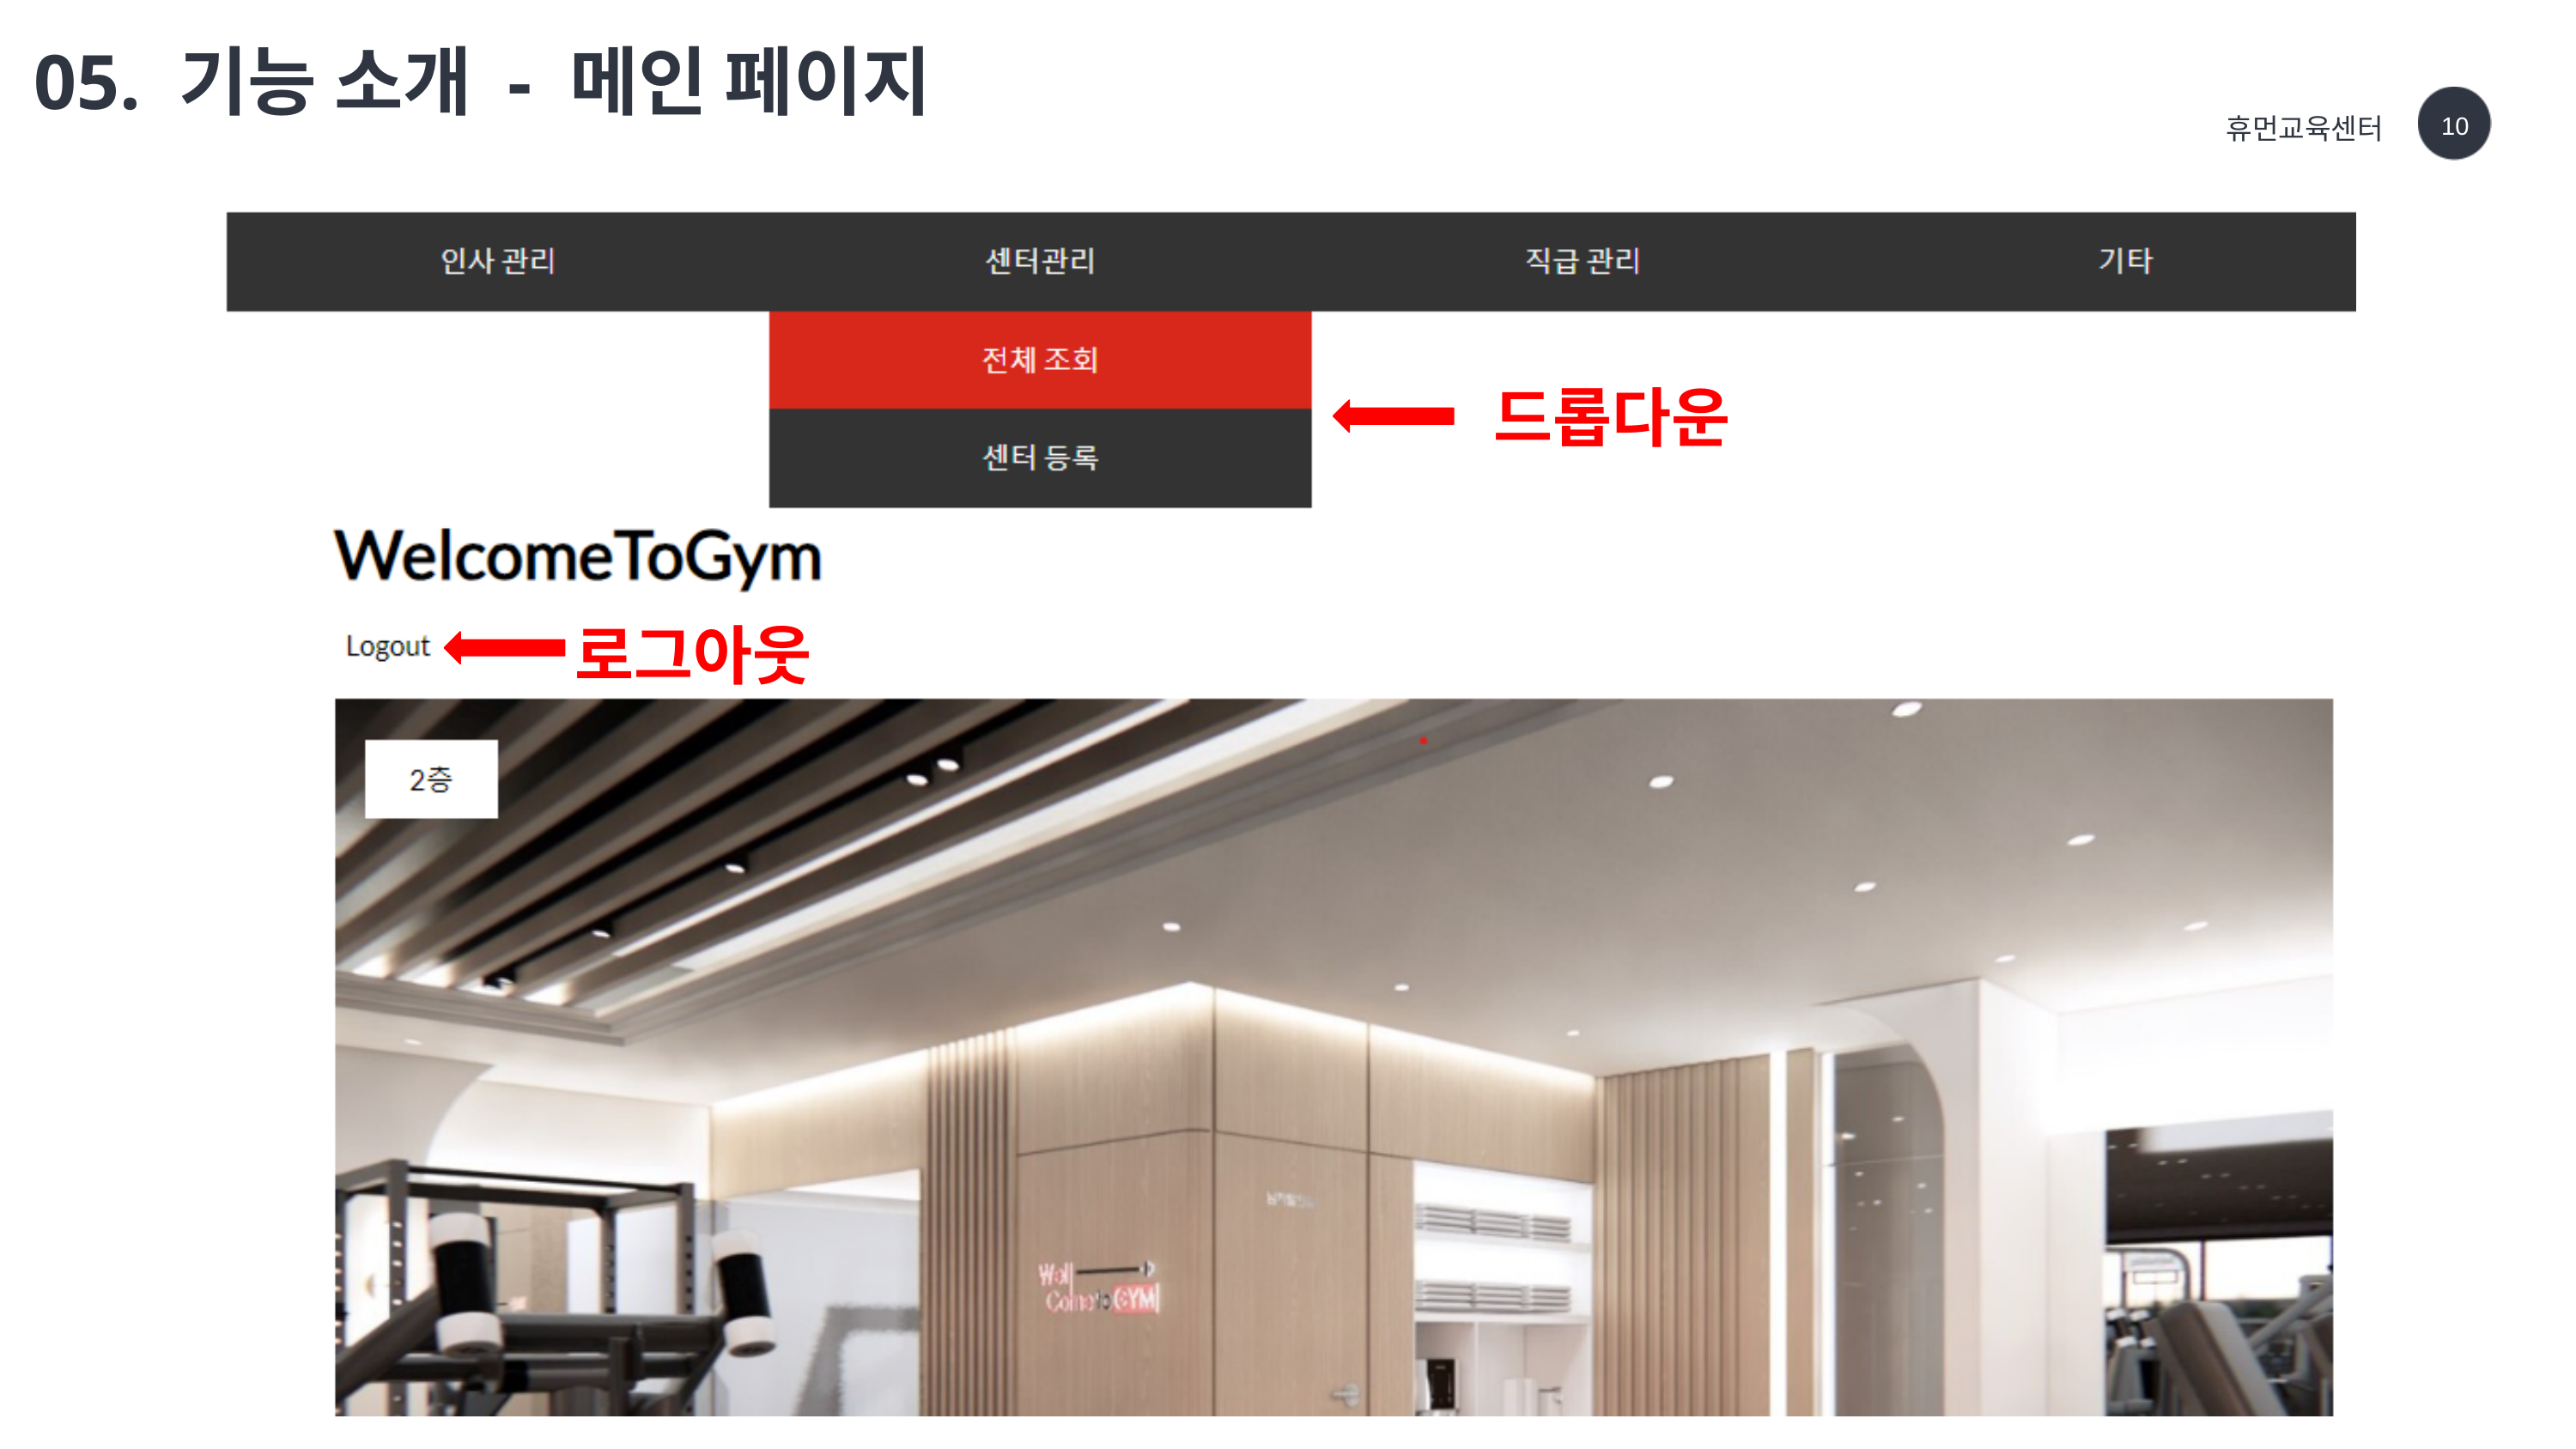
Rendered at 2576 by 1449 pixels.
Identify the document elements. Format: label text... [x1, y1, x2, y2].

picture [219, 203, 2357, 1416]
text_box 05. 기능 소개 - 메인 페이지 [21, 21, 1454, 137]
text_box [2044, 86, 2518, 161]
